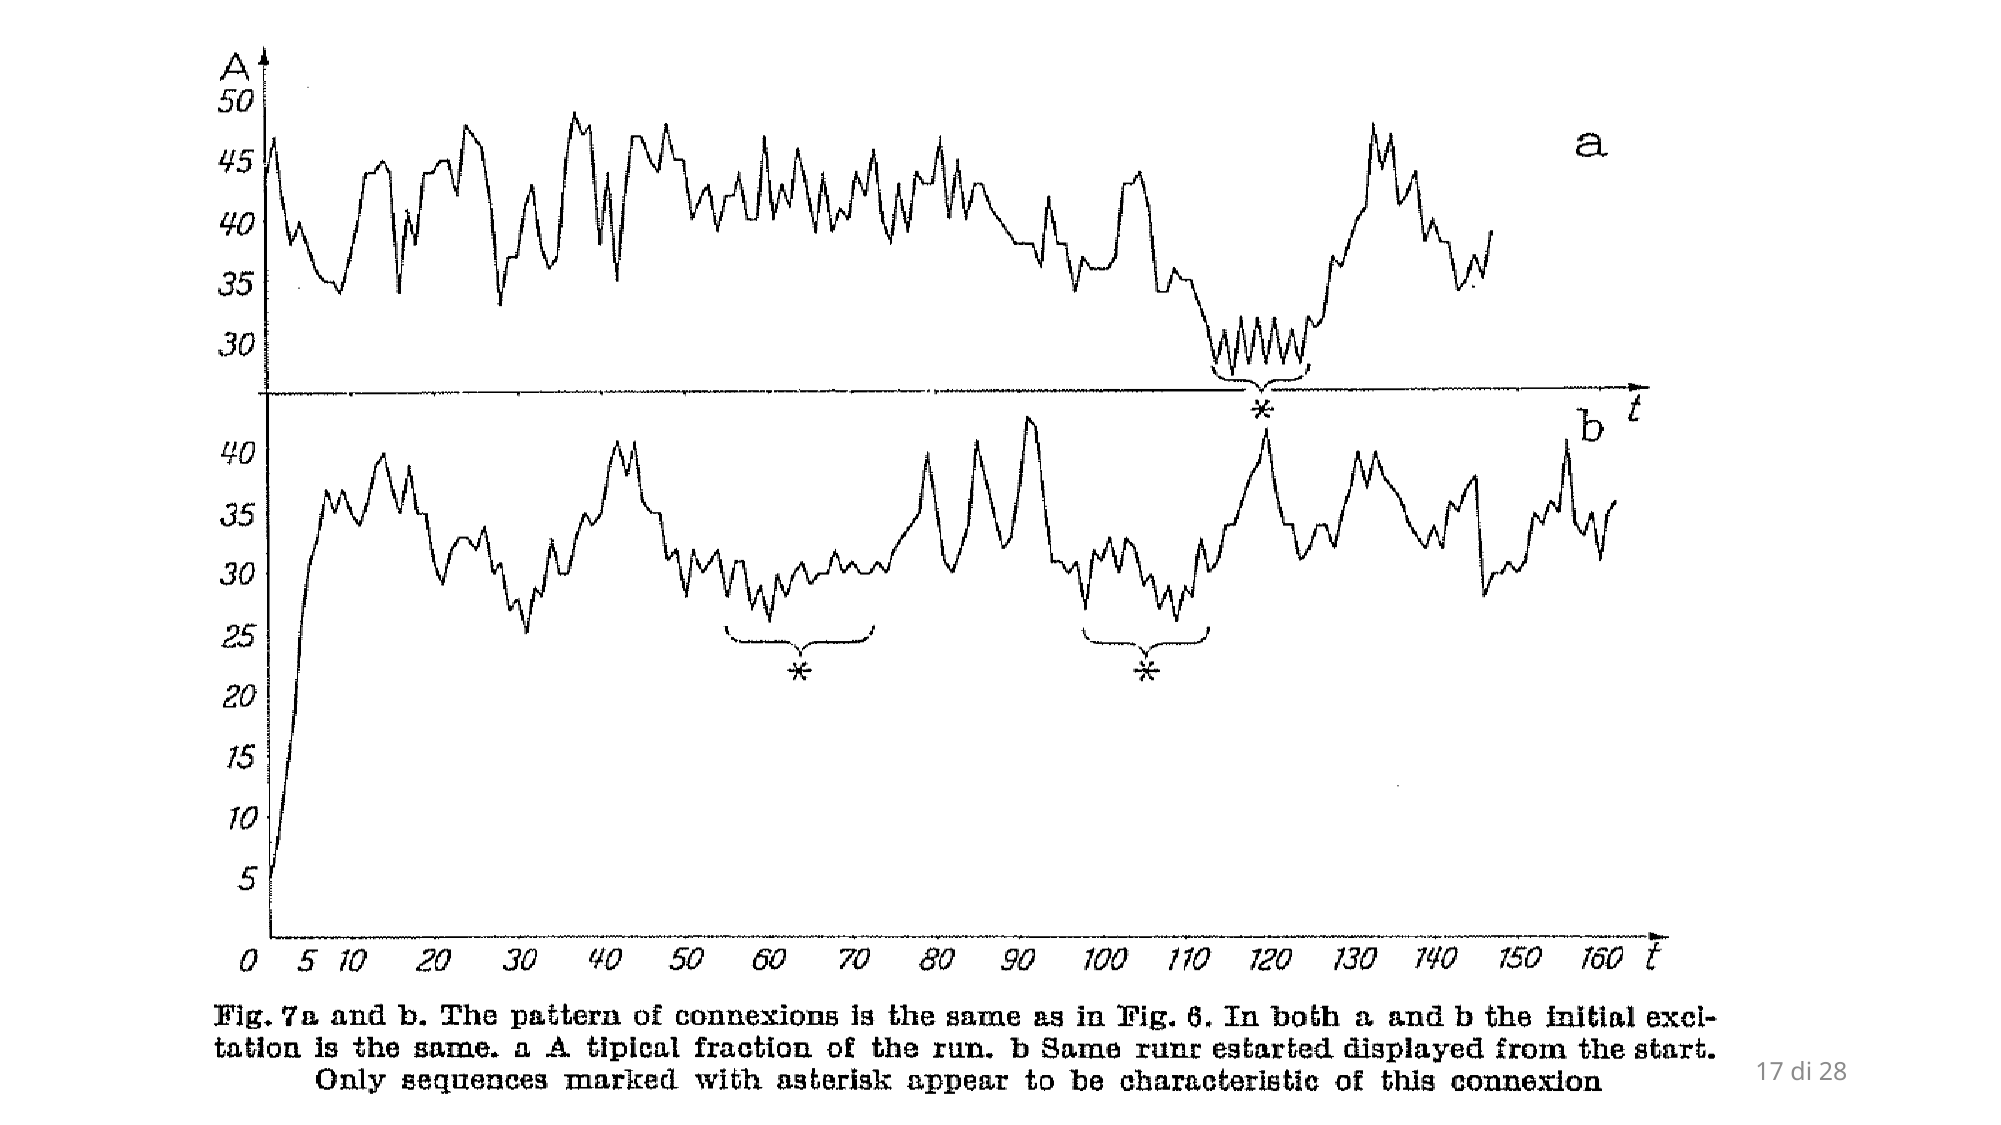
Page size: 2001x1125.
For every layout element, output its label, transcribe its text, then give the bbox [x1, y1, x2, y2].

slide_number 17 di 28 [1749, 1042, 1863, 1103]
picture [183, 24, 1749, 1103]
